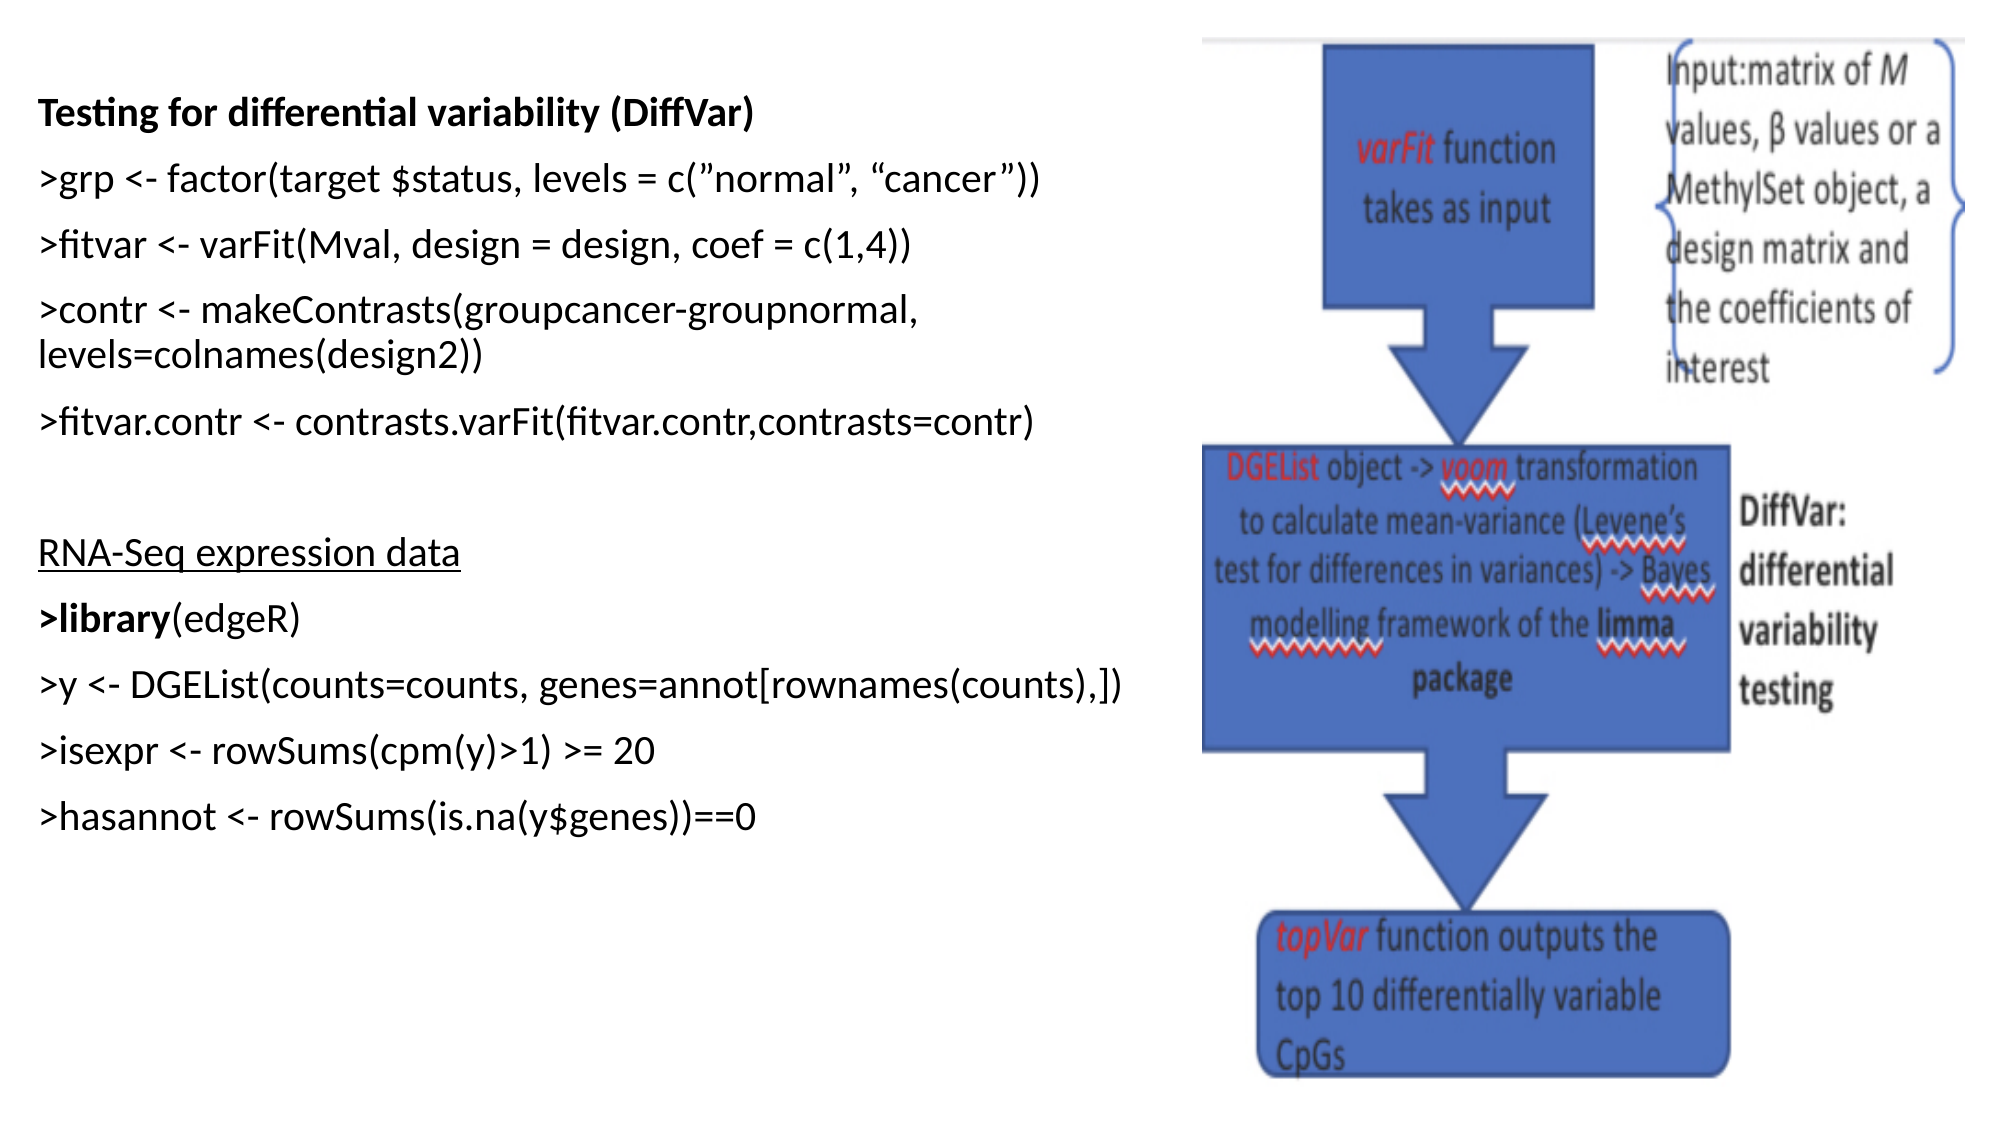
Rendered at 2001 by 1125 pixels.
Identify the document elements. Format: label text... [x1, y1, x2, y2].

picture [1202, 37, 1965, 1087]
list Testing for differential variability (DiffVar) >grp <- factor(target $status, levels = c(”normal”, “cancer”)) >fitvar <- varFit(Mval, design = design, coef = c(1,4)) >contr <- makeContrasts(groupcancer-groupnormal, levels=colnames(design2)) >fitvar.contr <- contrasts.varFit(fitvar.contr,contrasts=contr) RNA-Seq expression data >library(edgeR) >y <- DGEList(counts=counts, genes=annot[rownames(counts),]) >isexpr <- rowSums(cpm(y)>1) >= 20 >hasannot <- rowSums(is.na(y$genes))==0 [22, 11, 1370, 1113]
